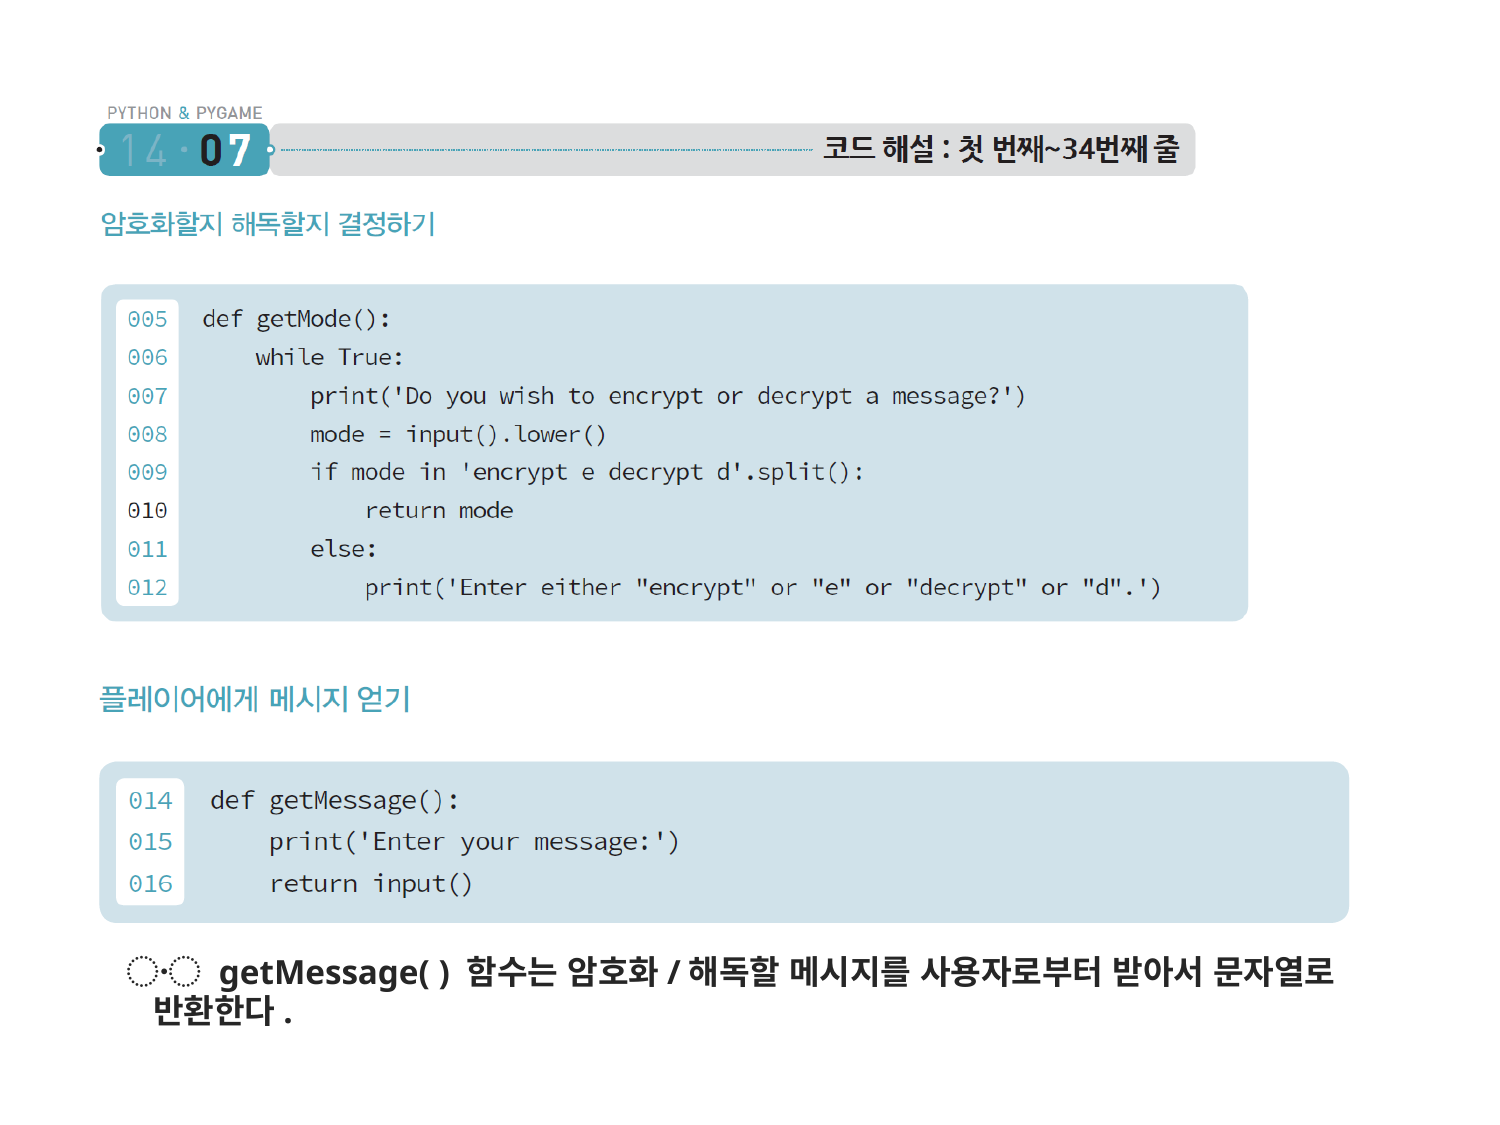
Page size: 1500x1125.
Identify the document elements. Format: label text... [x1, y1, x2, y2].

picture [94, 207, 1251, 622]
text_box 〮 getMessage( ) 함수는 암호화/해독할 메시지를 사용자로부터 받아서 문자열로 반환한다. [112, 943, 1353, 1038]
picture [94, 680, 1354, 927]
picture [94, 101, 1200, 180]
